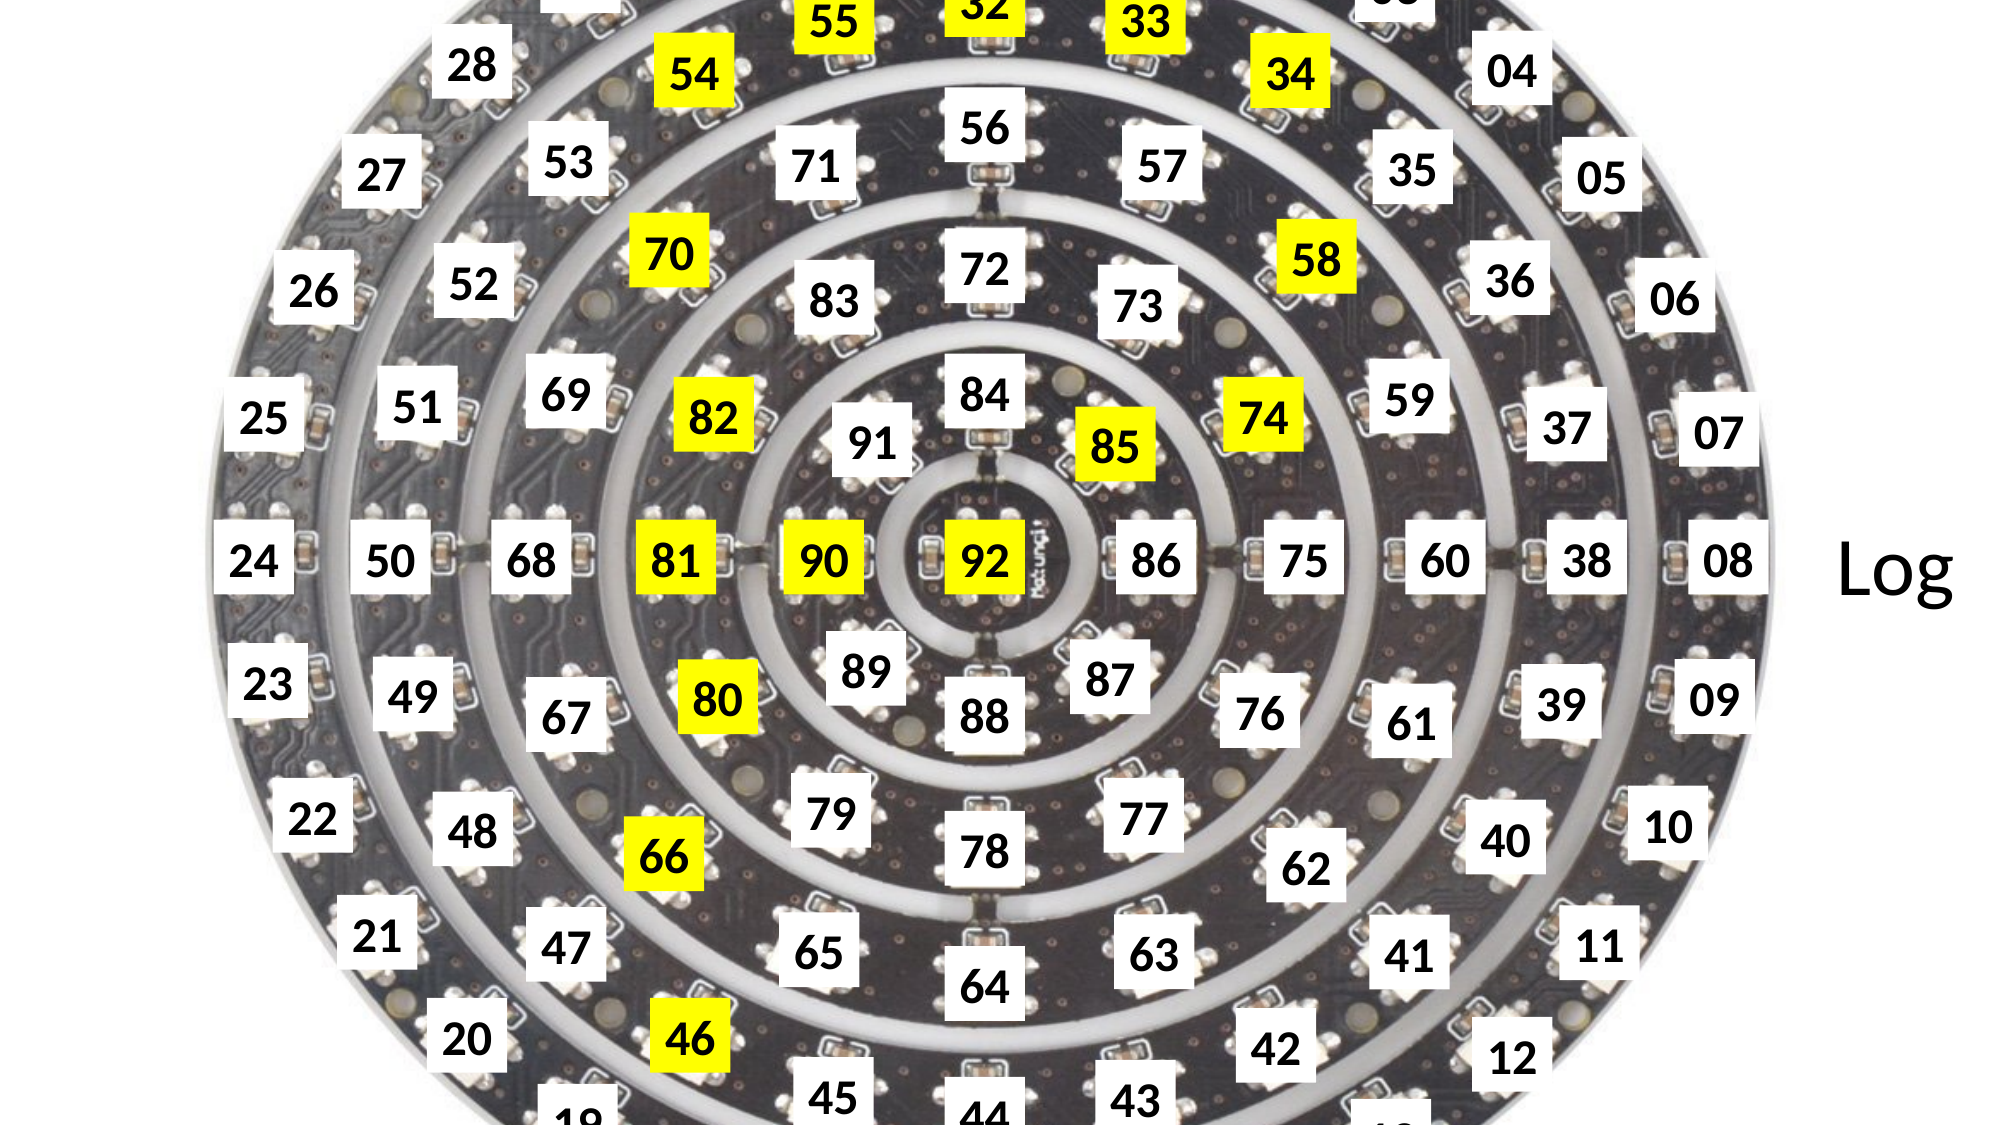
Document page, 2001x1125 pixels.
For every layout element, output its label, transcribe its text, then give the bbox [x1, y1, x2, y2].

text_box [144, 0, 1856, 1125]
text_box Log [1856, 504, 2000, 620]
